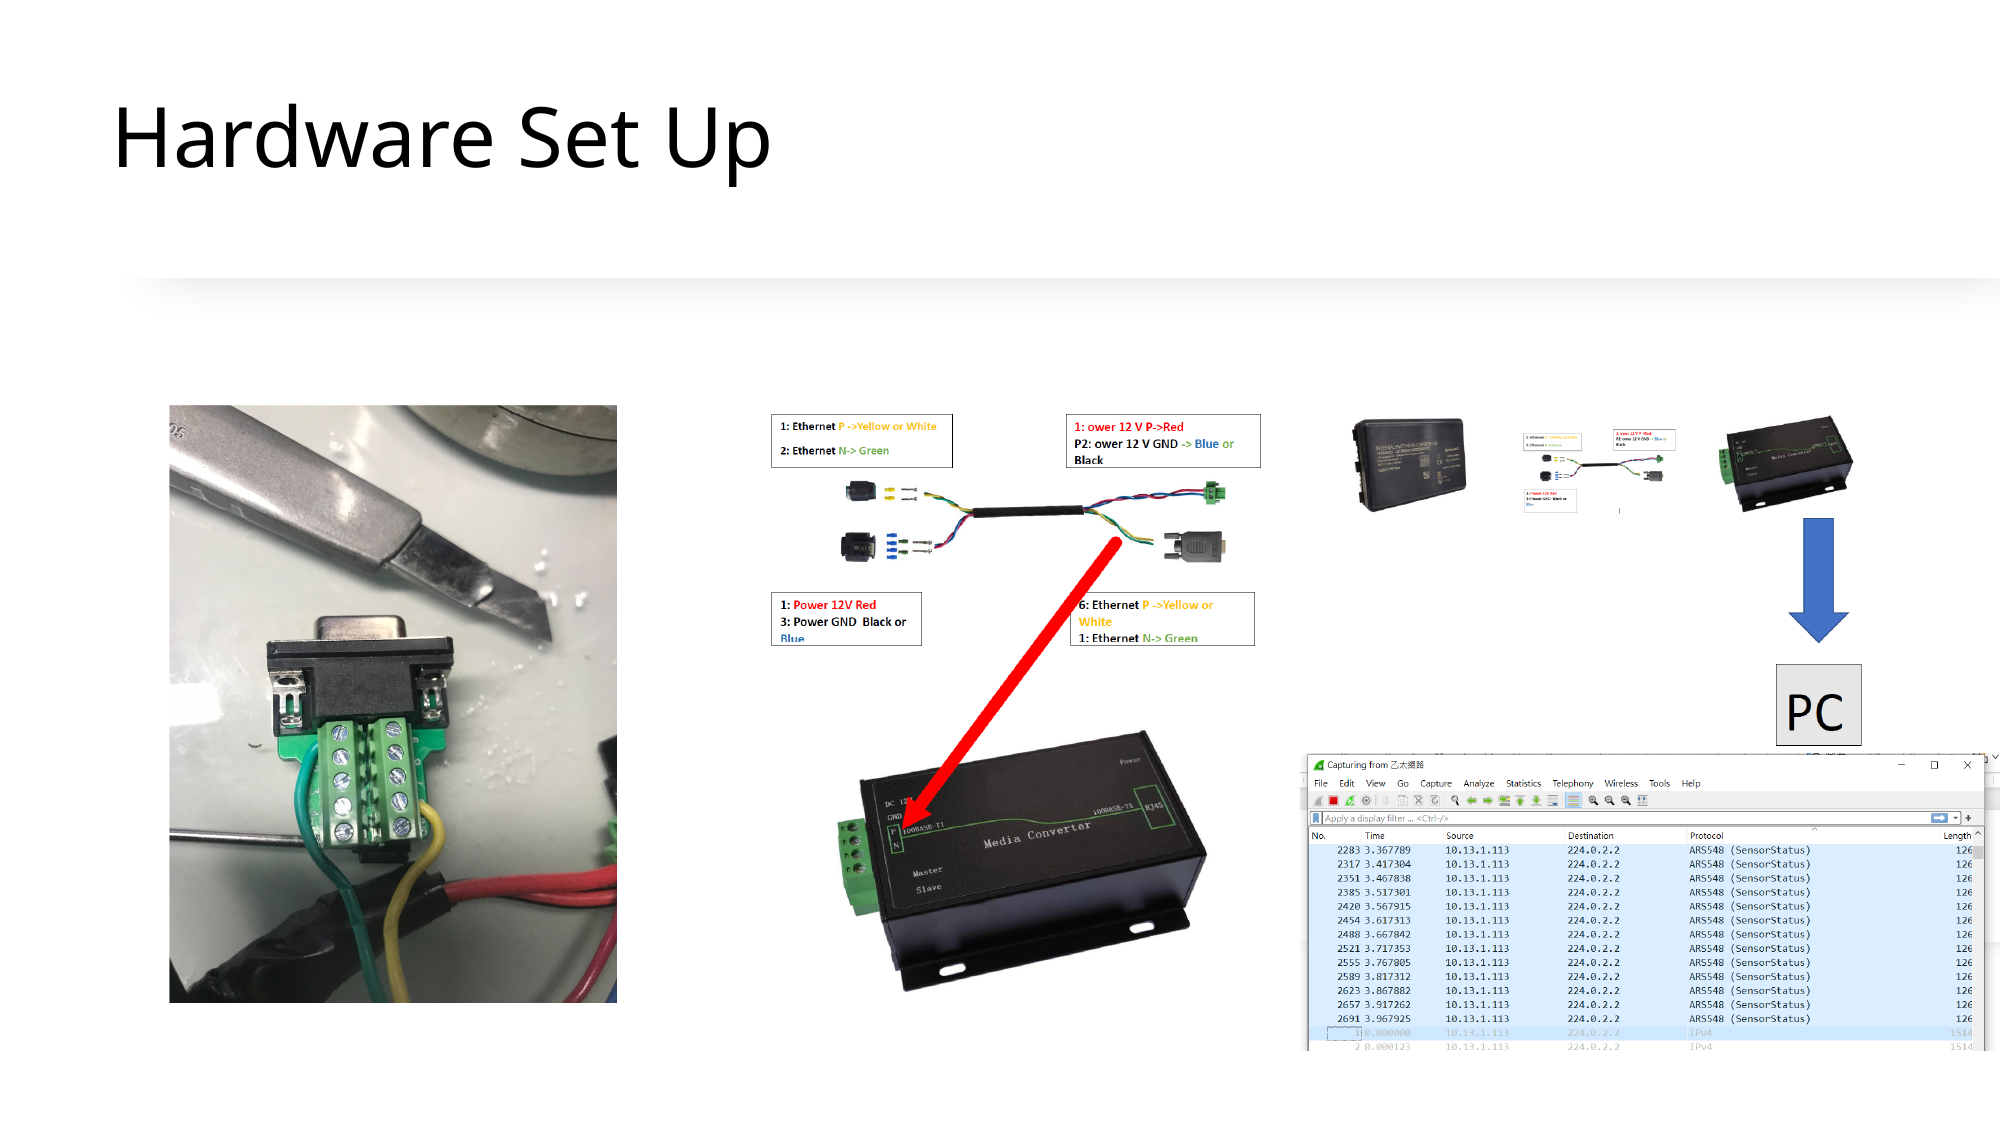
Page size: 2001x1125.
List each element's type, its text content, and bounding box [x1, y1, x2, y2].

title Hardware Set Up [96, 42, 1248, 239]
picture [721, 405, 1271, 1003]
text_box [0, 279, 2000, 1125]
text_box [0, 0, 2000, 279]
picture [1300, 753, 2000, 1051]
picture [94, 406, 692, 1002]
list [1327, 386, 1881, 753]
